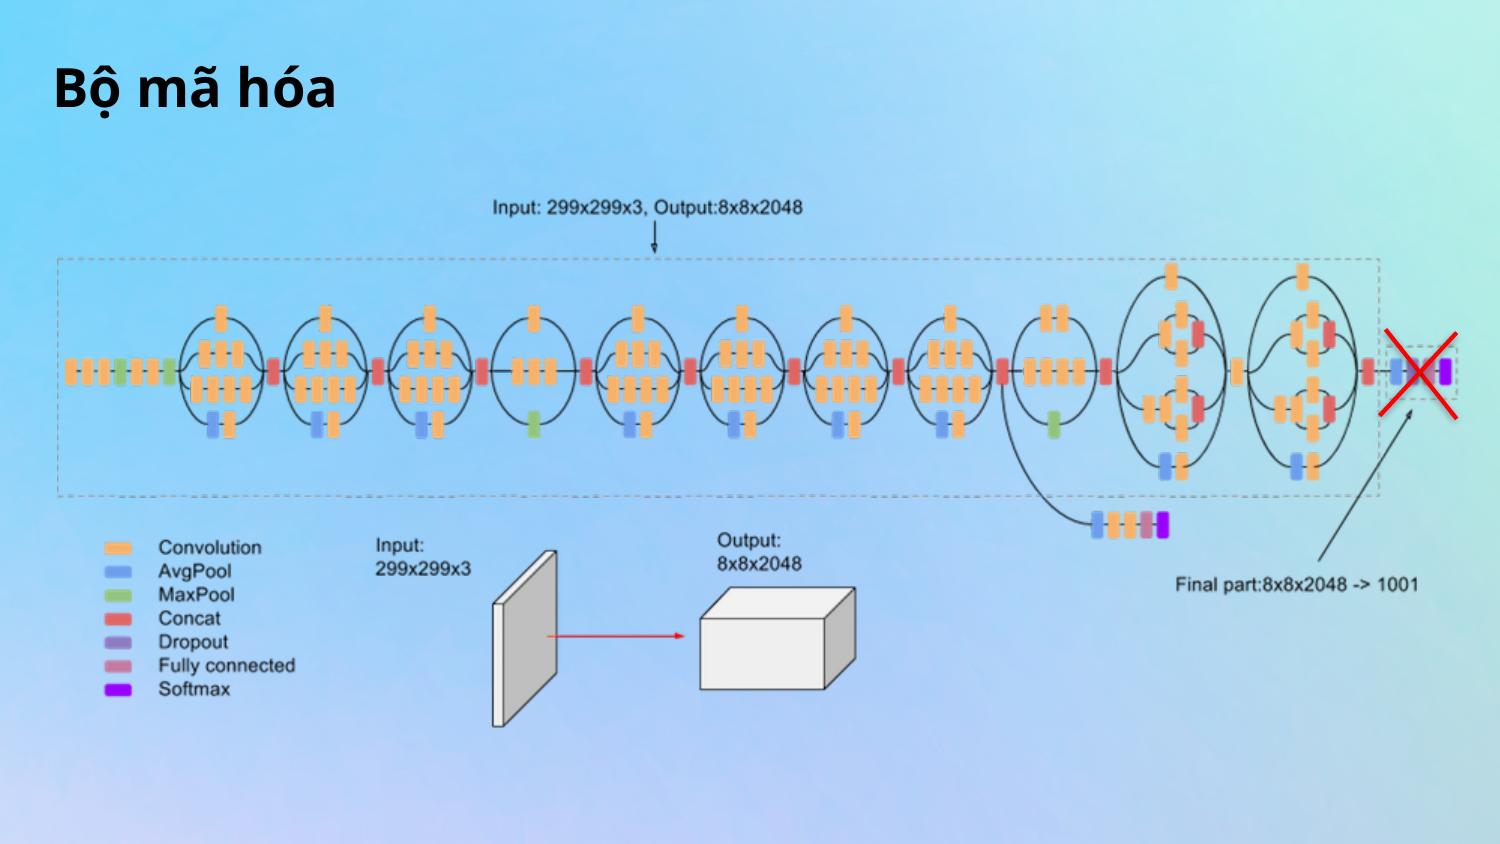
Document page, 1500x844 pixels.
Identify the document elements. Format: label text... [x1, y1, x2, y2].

picture [0, 0, 1500, 844]
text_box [1379, 332, 1457, 416]
title Bộ mã hóa [37, 38, 1463, 133]
